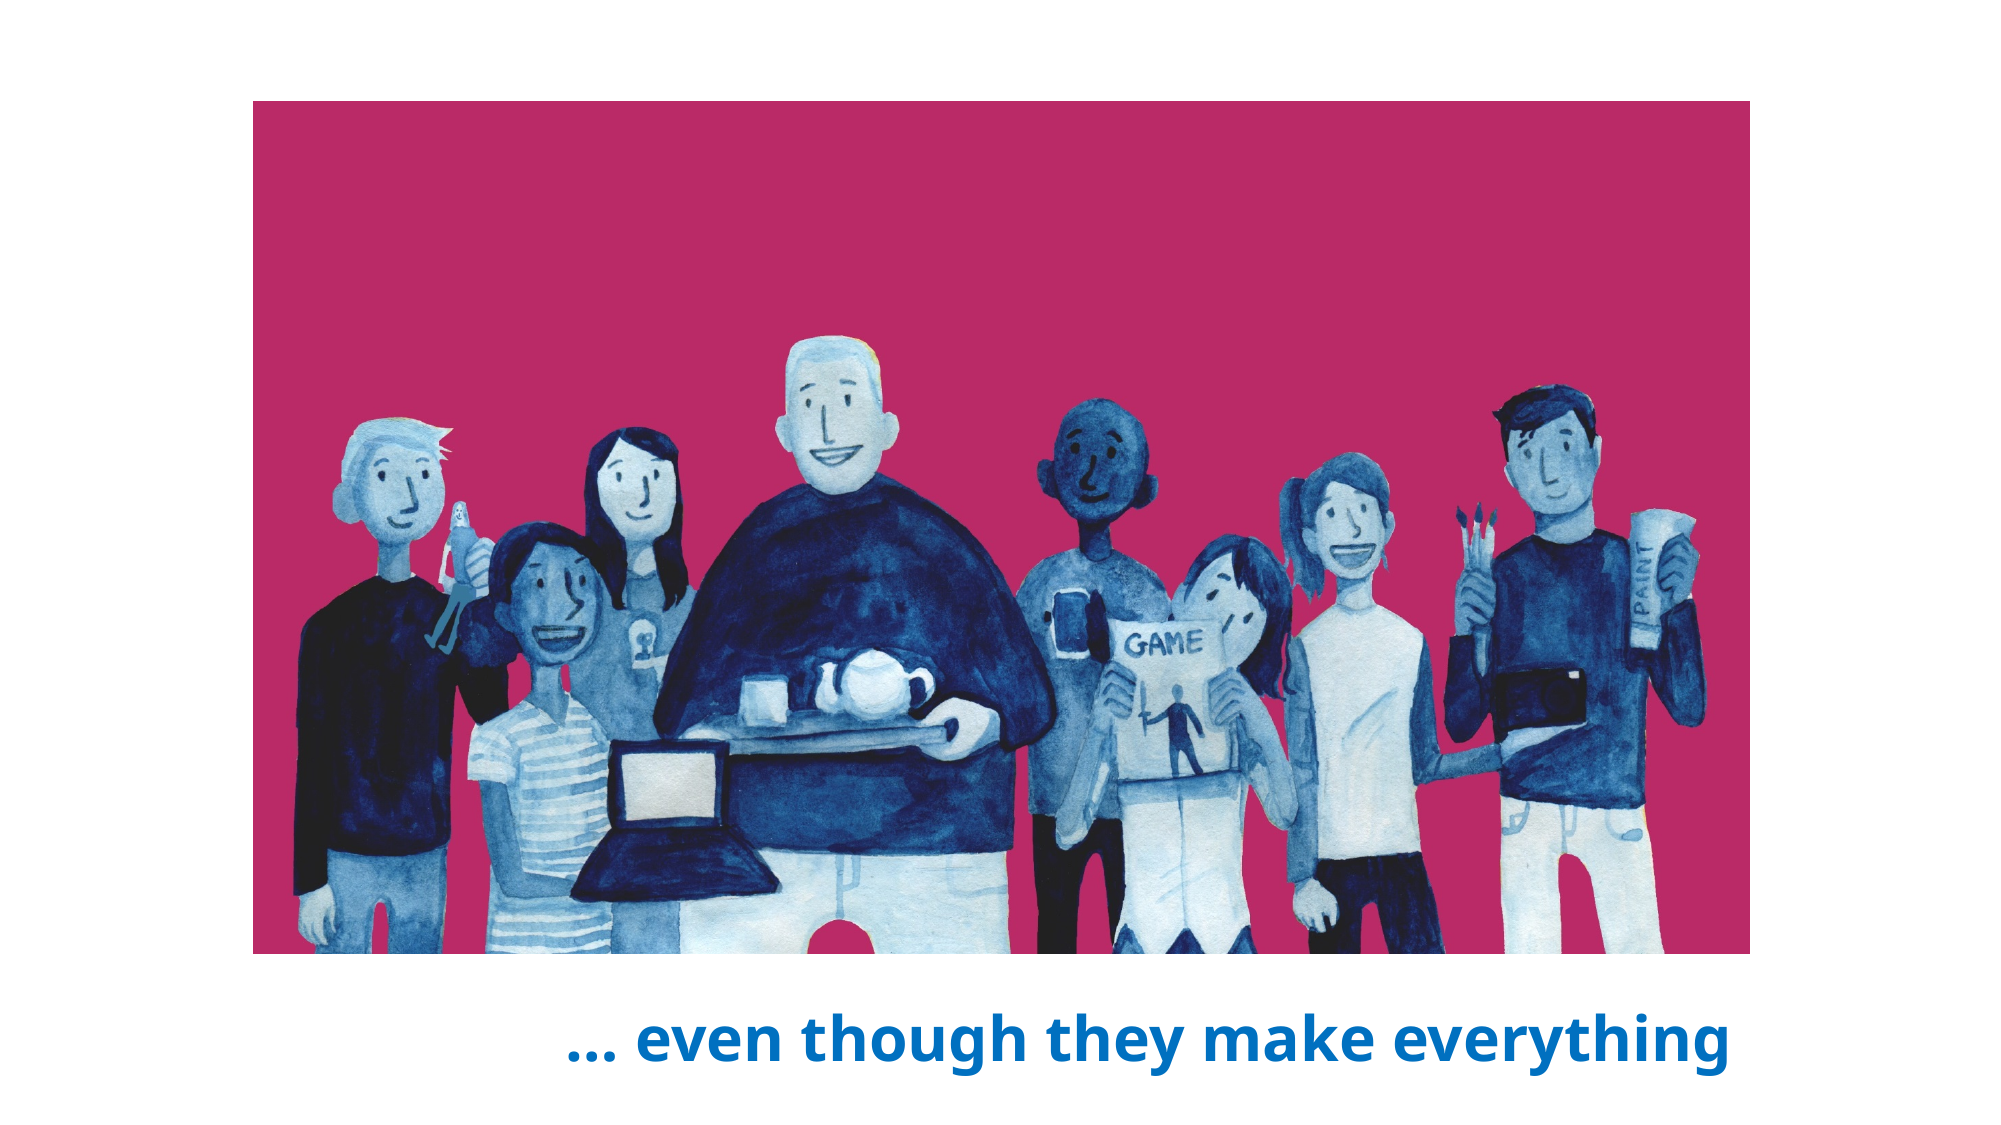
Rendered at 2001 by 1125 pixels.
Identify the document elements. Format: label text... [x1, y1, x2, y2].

text_box … even though they make everything [551, 991, 1768, 1082]
picture [252, 101, 1751, 954]
